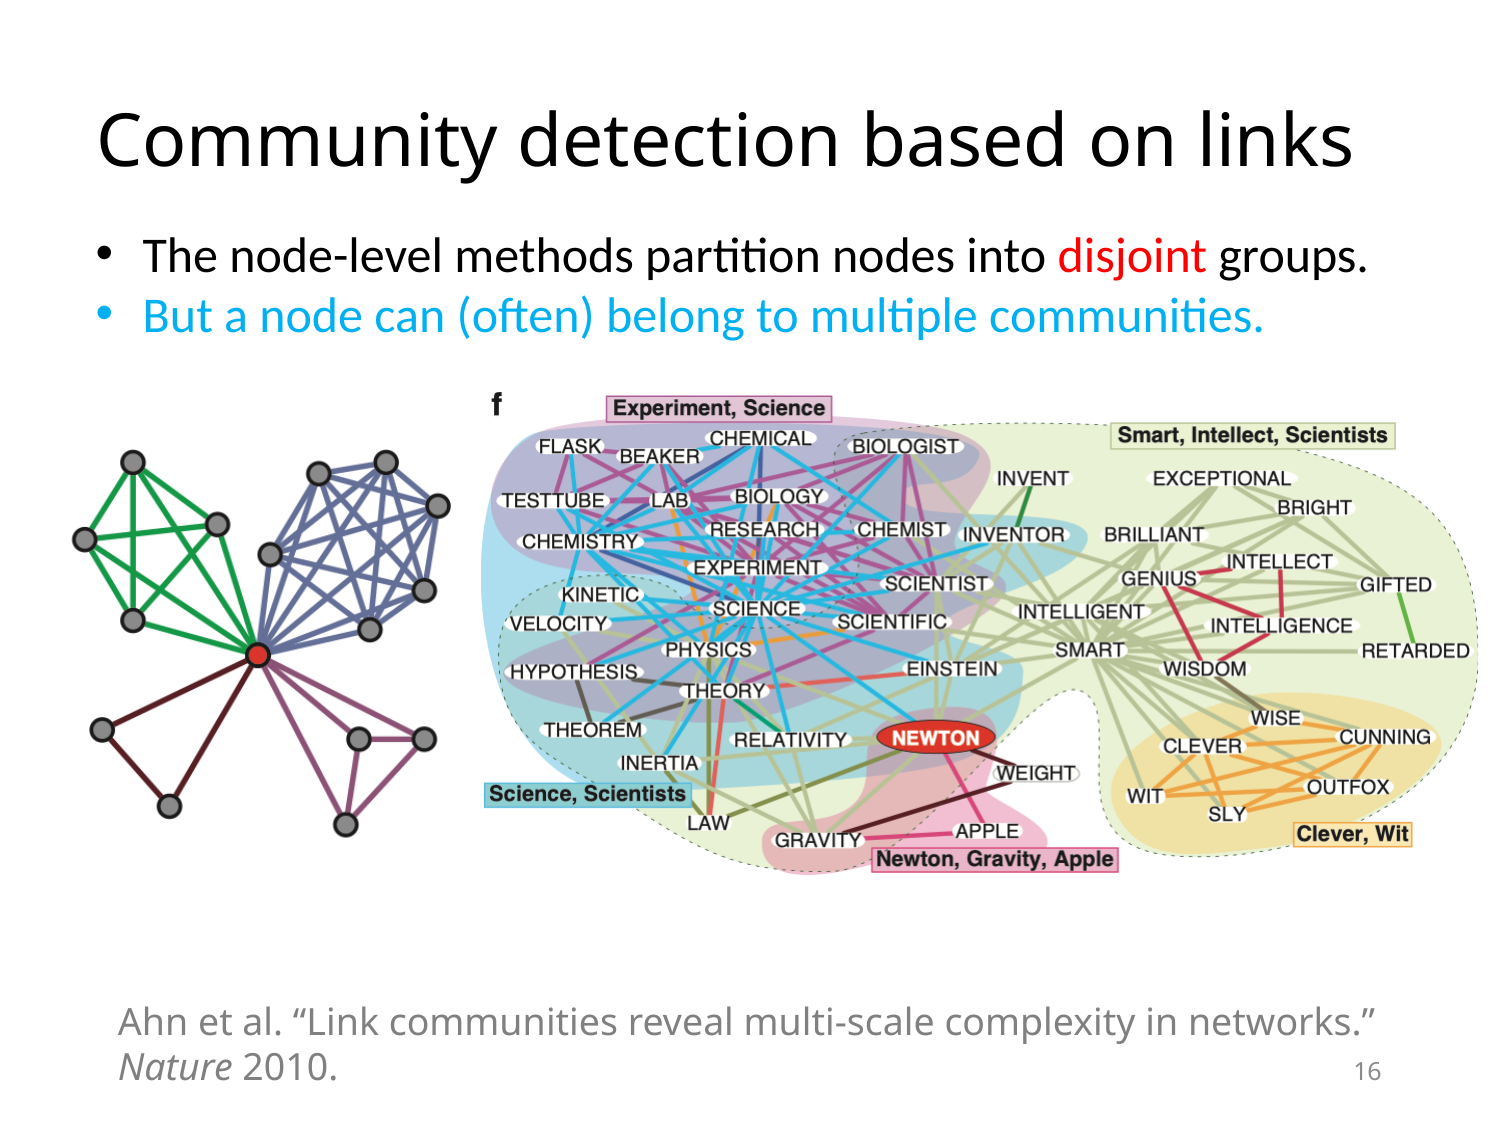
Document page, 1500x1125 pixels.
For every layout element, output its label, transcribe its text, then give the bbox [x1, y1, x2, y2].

text_box Ahn et al. “Link communities reveal multi-scale complexity in networks.” Nature 2010. [103, 990, 1456, 1096]
title Community detection based on links [80, 61, 1375, 215]
picture [35, 384, 1490, 889]
slide_number 16 [1059, 1042, 1397, 1103]
text_box The node-level methods partition nodes into disjoint groups. But a node can (often) belong to multiple communities. [80, 215, 1500, 410]
